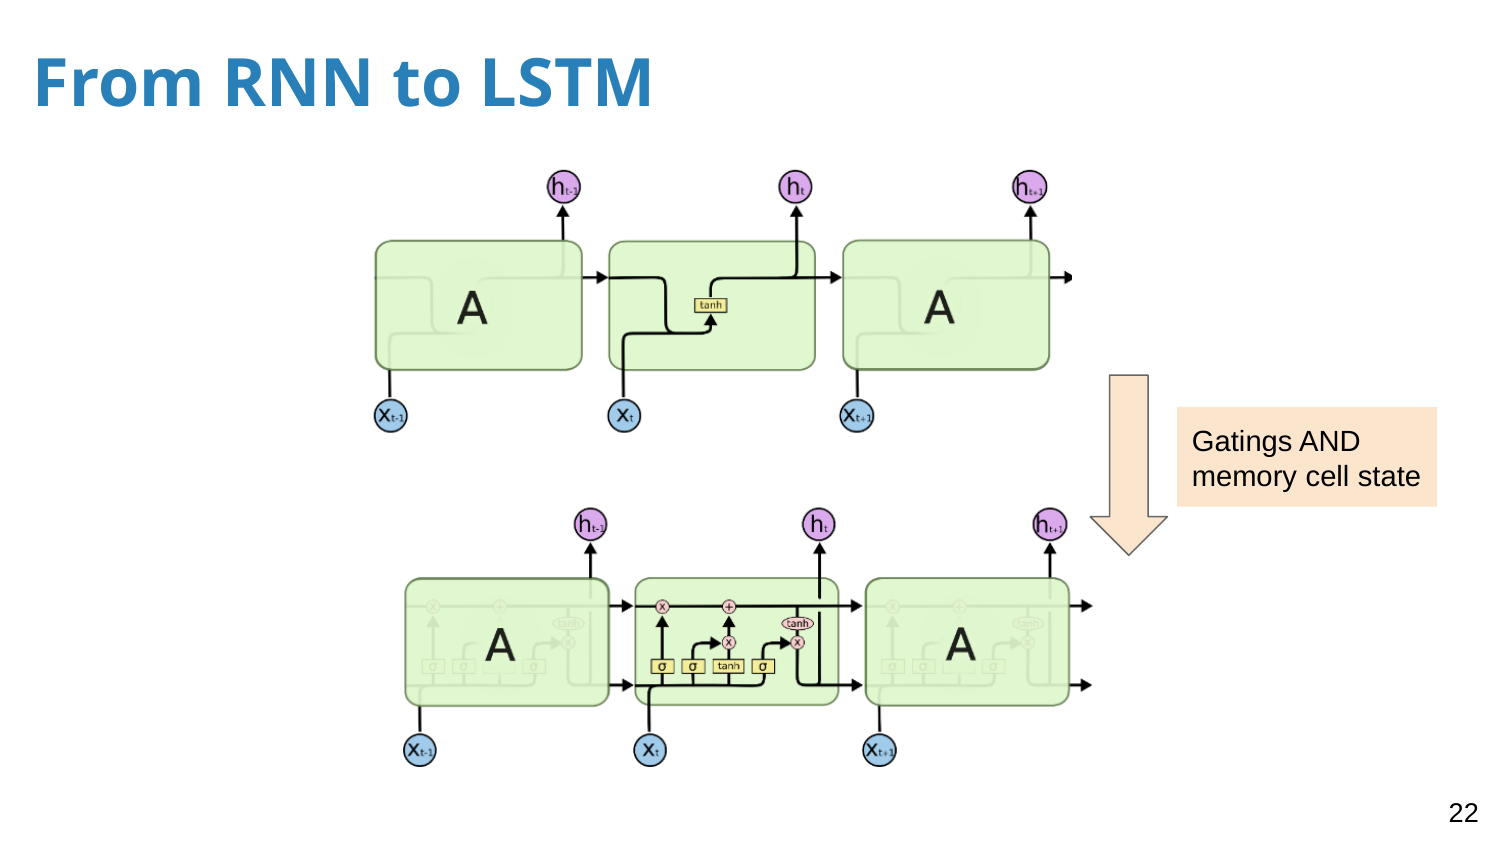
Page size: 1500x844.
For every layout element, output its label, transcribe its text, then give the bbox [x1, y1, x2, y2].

picture [352, 479, 1096, 769]
text_box Gatings AND memory cell state [1176, 407, 1437, 507]
text_box [1100, 375, 1168, 556]
slide_number ‹#› [1403, 779, 1494, 844]
picture [328, 149, 1072, 440]
title From RNN to LSTM [17, 15, 1467, 135]
